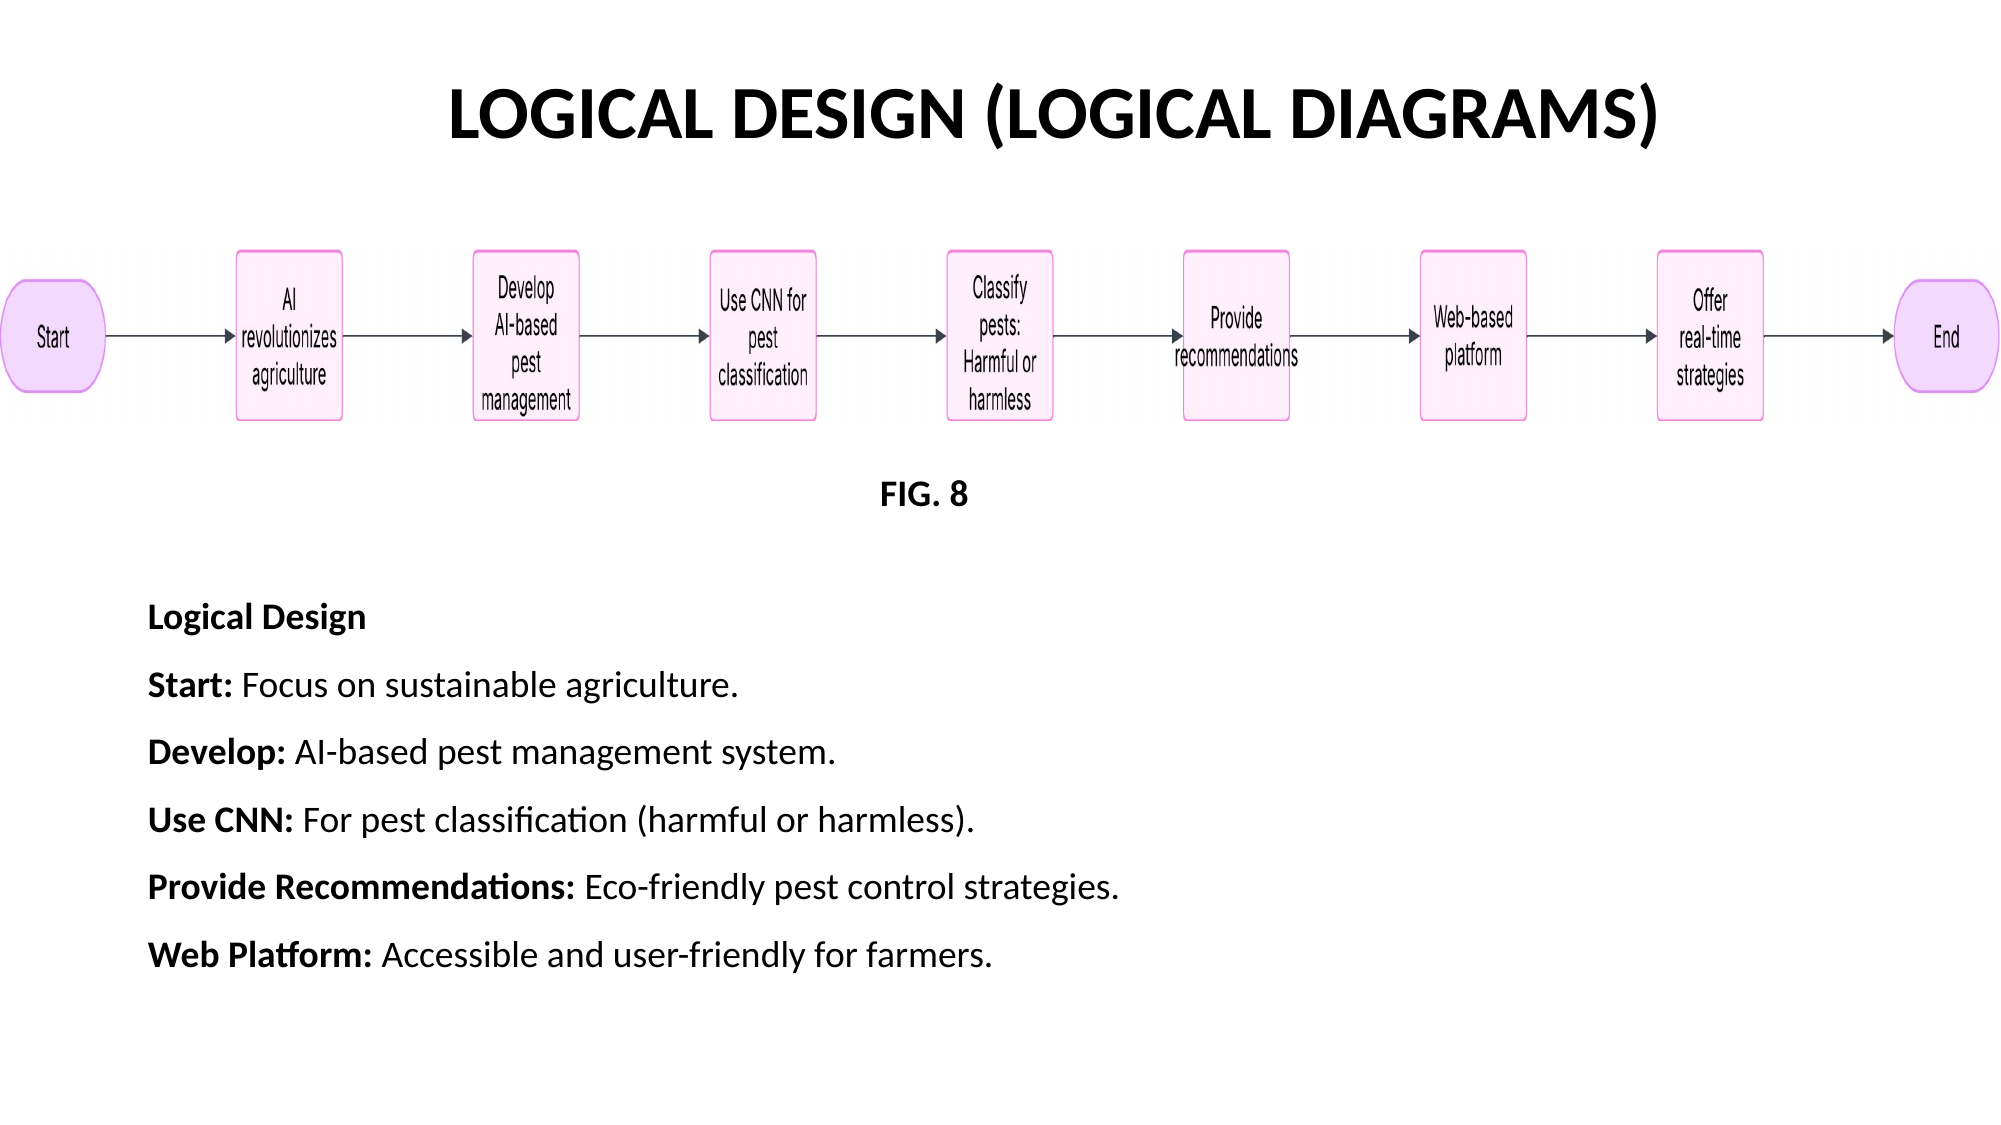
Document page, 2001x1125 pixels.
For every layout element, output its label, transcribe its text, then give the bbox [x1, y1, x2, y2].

text_box LOGICAL DESIGN (LOGICAL DIAGRAMS) [433, 56, 1678, 162]
text_box Logical Design Start: Focus on sustainable agriculture. Develop: AI-based pest management system. Use CNN: For pest classification (harmful or harmless). Provide Recommendations: Eco-friendly pest control strategies. Web Platform: Accessible and user-friendly for farmers. [133, 562, 2000, 983]
picture [0, 249, 2000, 422]
text_box FIG. 8 [865, 461, 984, 522]
